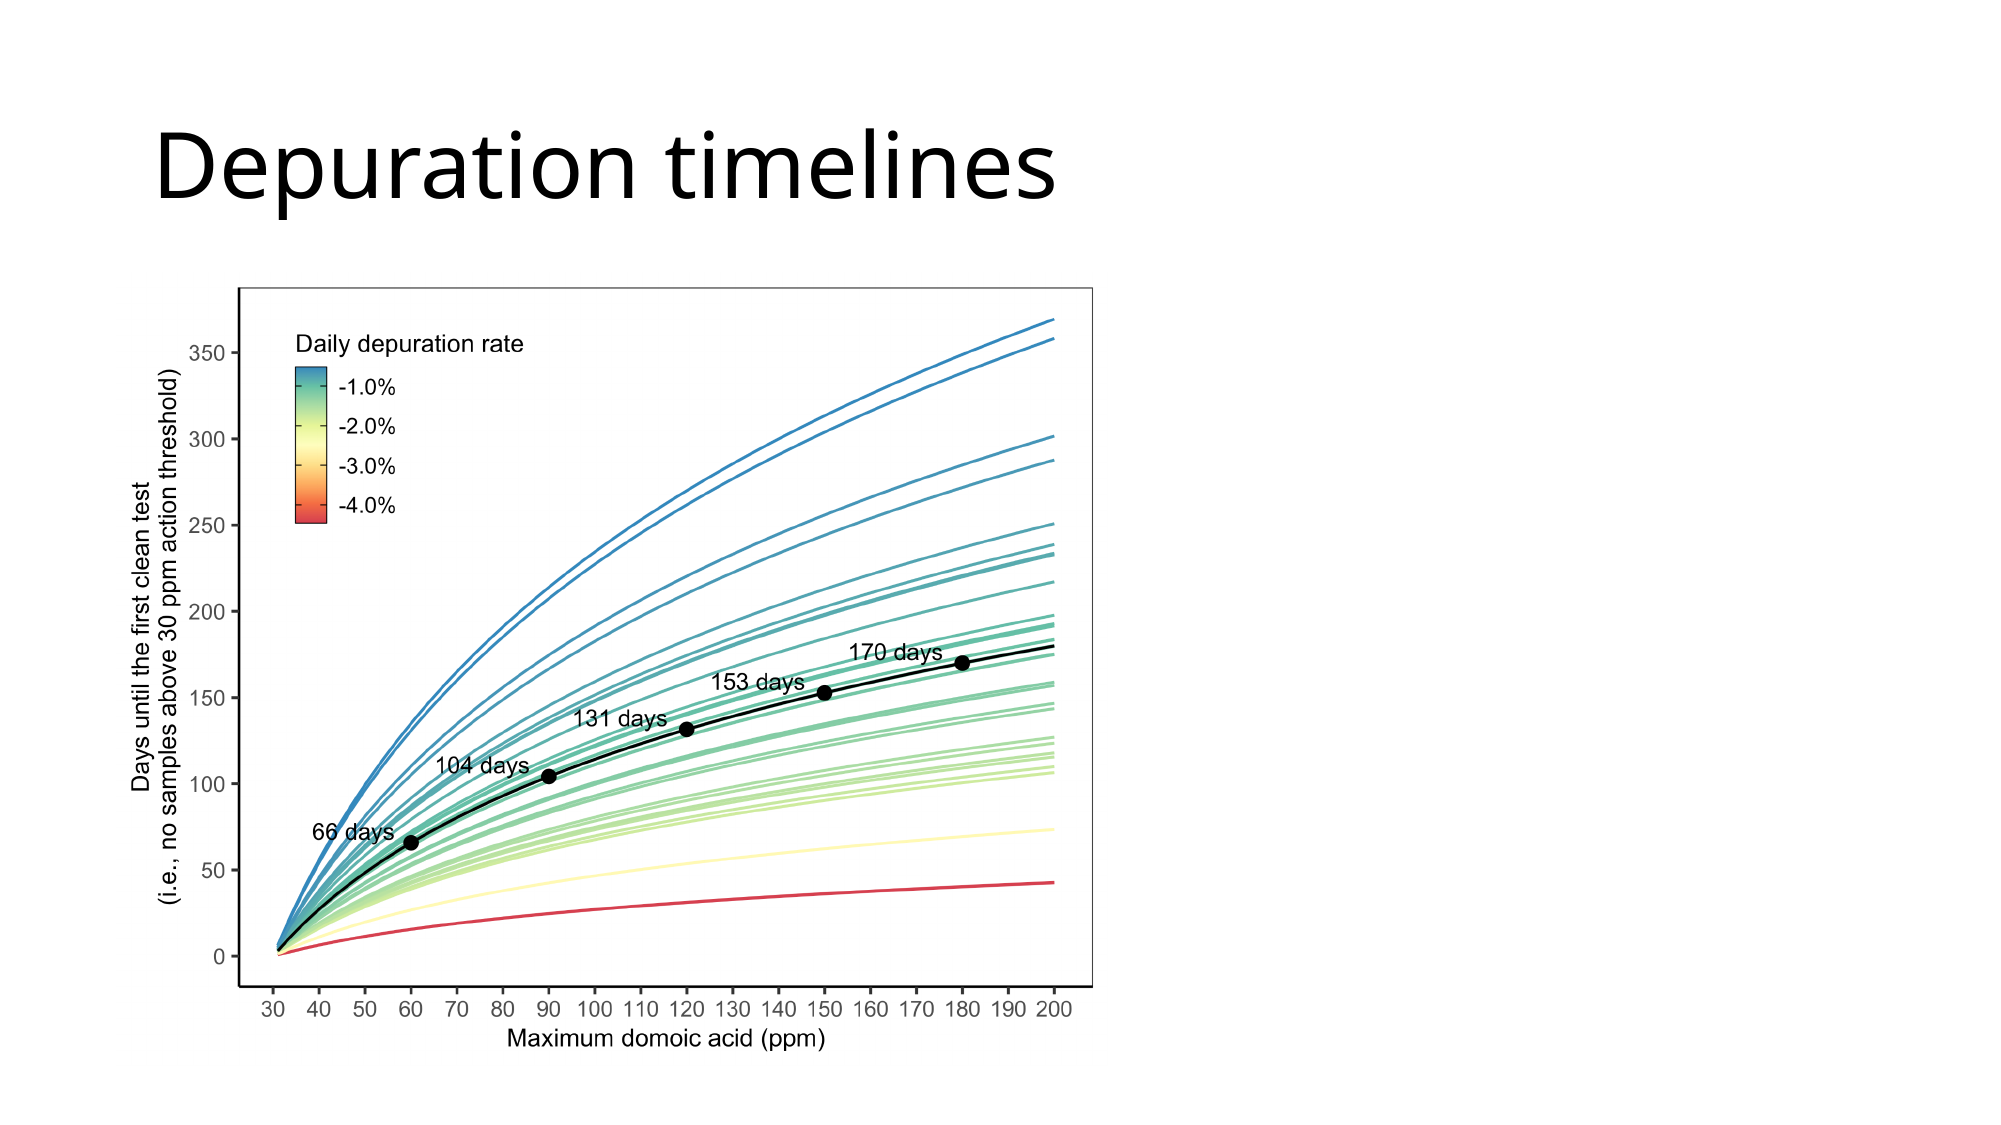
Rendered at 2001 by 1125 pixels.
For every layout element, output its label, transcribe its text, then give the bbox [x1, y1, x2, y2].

title Depuration timelines [137, 59, 1863, 278]
picture [116, 272, 1108, 1066]
